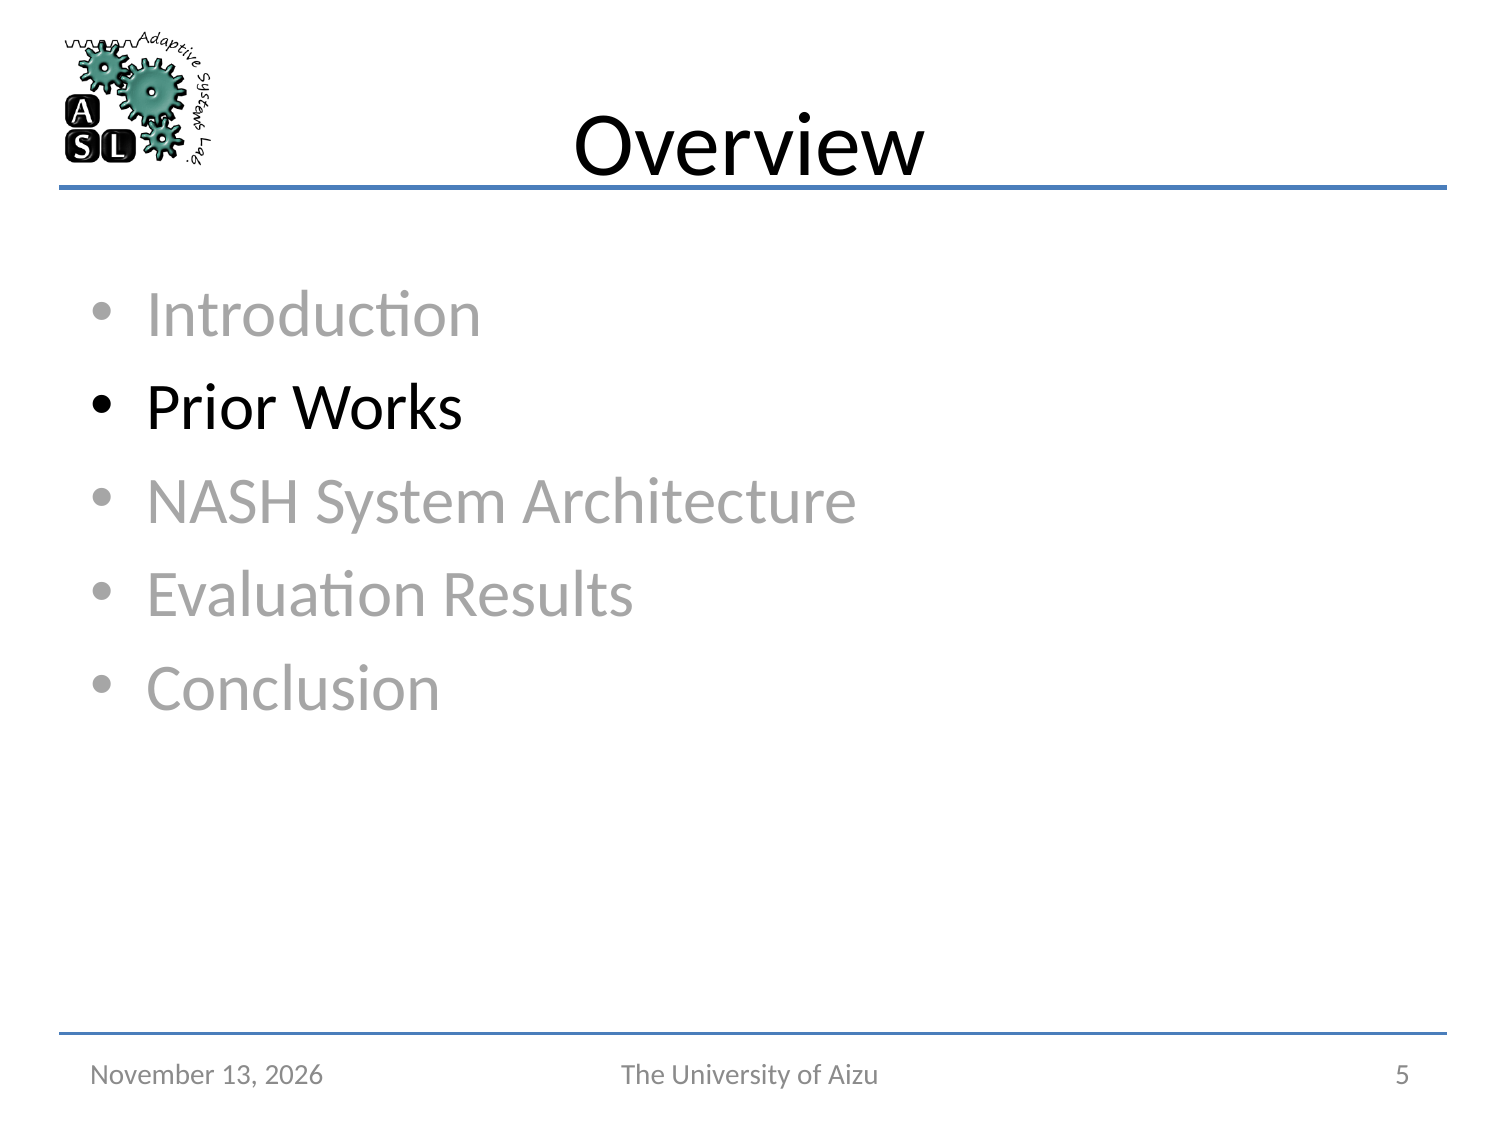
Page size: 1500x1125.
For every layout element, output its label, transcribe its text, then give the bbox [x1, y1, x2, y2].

picture [58, 30, 211, 169]
list Introduction Prior Works NASH System Architecture Evaluation Results Conclusion [75, 262, 1425, 1005]
title Overview [75, 45, 1425, 233]
slide_number 5 [1074, 1042, 1425, 1103]
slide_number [75, 1042, 425, 1103]
footer The University of Aizu [512, 1042, 988, 1103]
